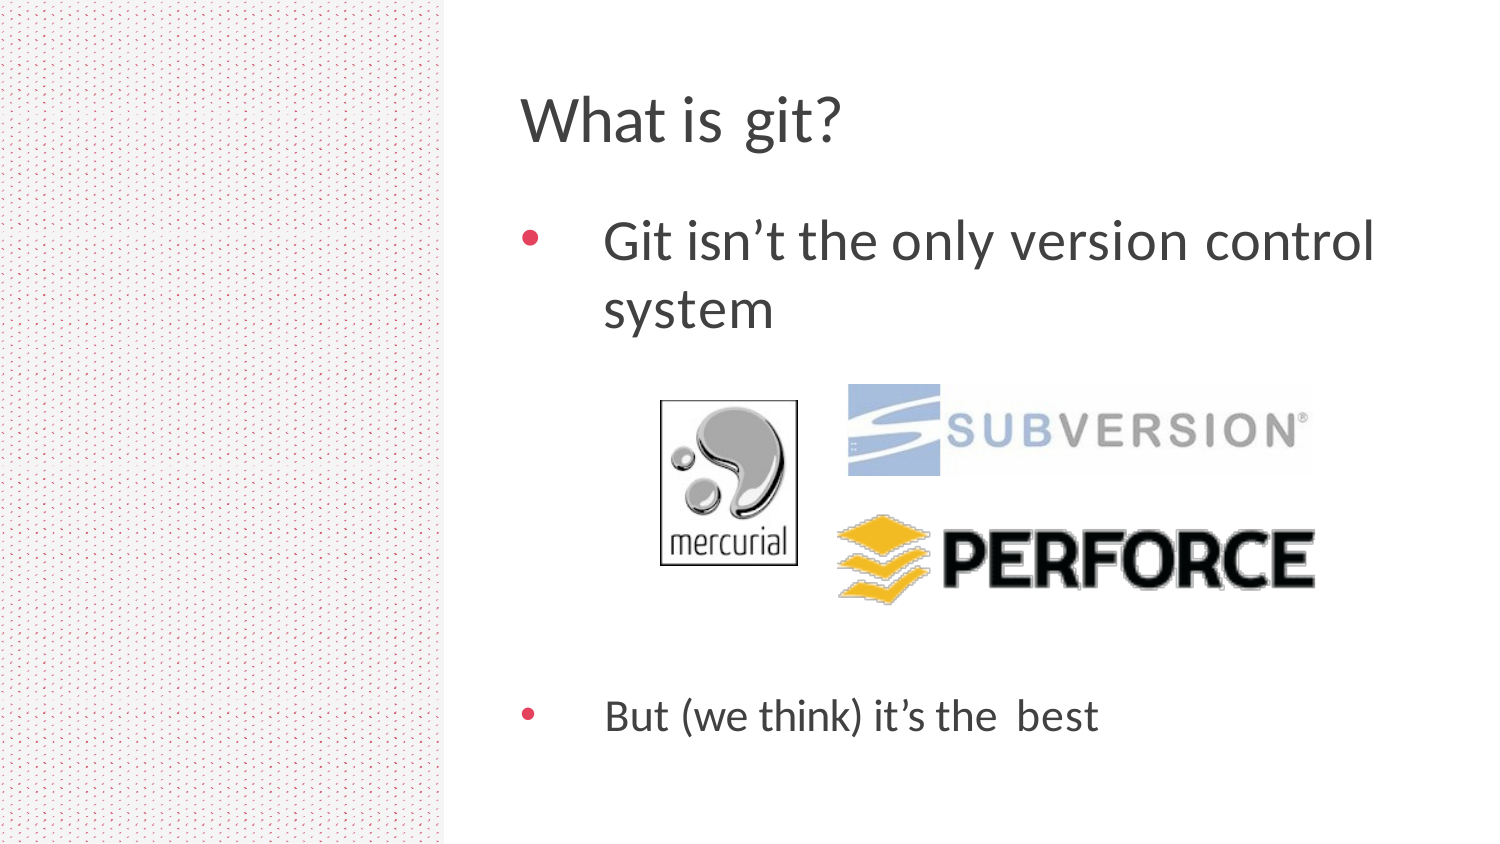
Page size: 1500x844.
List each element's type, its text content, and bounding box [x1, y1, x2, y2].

text_box [660, 400, 798, 566]
text_box [837, 499, 1316, 610]
text_box Git isn’t the only version control system [518, 197, 1396, 341]
text_box [846, 384, 1315, 476]
picture [0, 0, 444, 844]
text_box But (we think) it’s the best [518, 683, 1109, 741]
title What is git? [518, 73, 851, 197]
